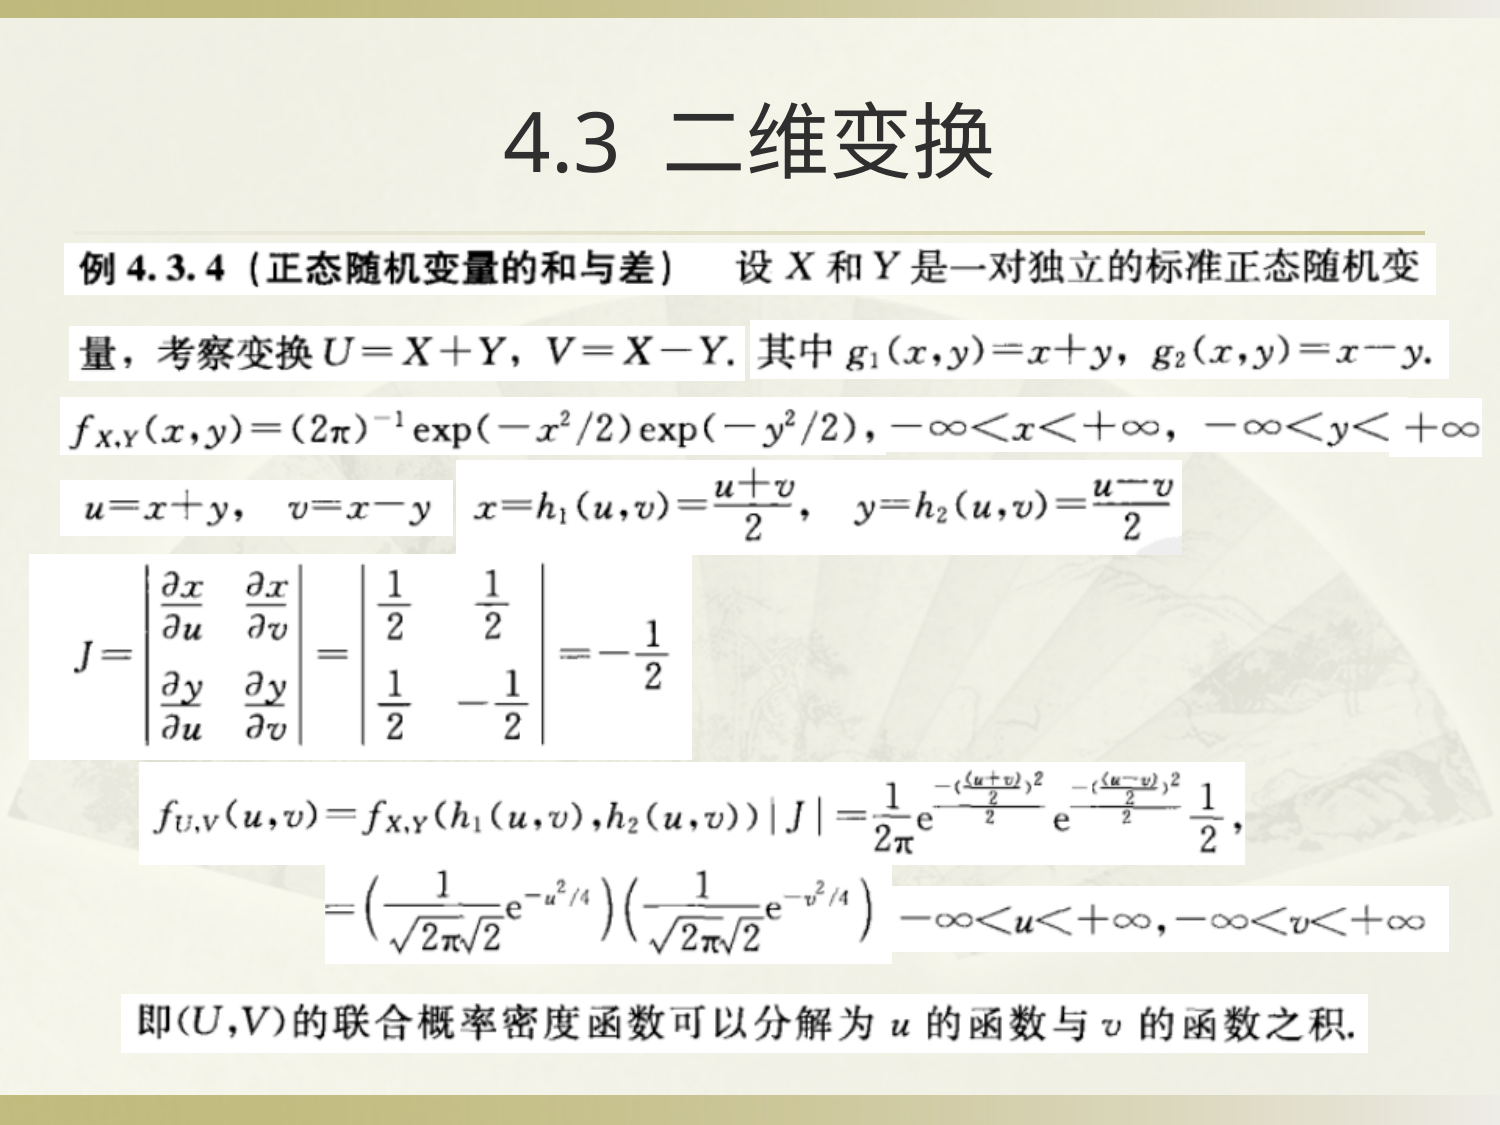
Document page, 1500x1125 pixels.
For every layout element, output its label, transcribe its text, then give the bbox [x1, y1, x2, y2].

picture [749, 319, 1450, 379]
picture [68, 325, 745, 382]
picture [121, 994, 1368, 1054]
picture [59, 479, 453, 536]
title 4.3 二维变换 [75, 45, 1425, 233]
picture [59, 396, 1482, 457]
picture [64, 243, 1436, 296]
picture [28, 460, 1182, 760]
picture [138, 762, 1450, 964]
